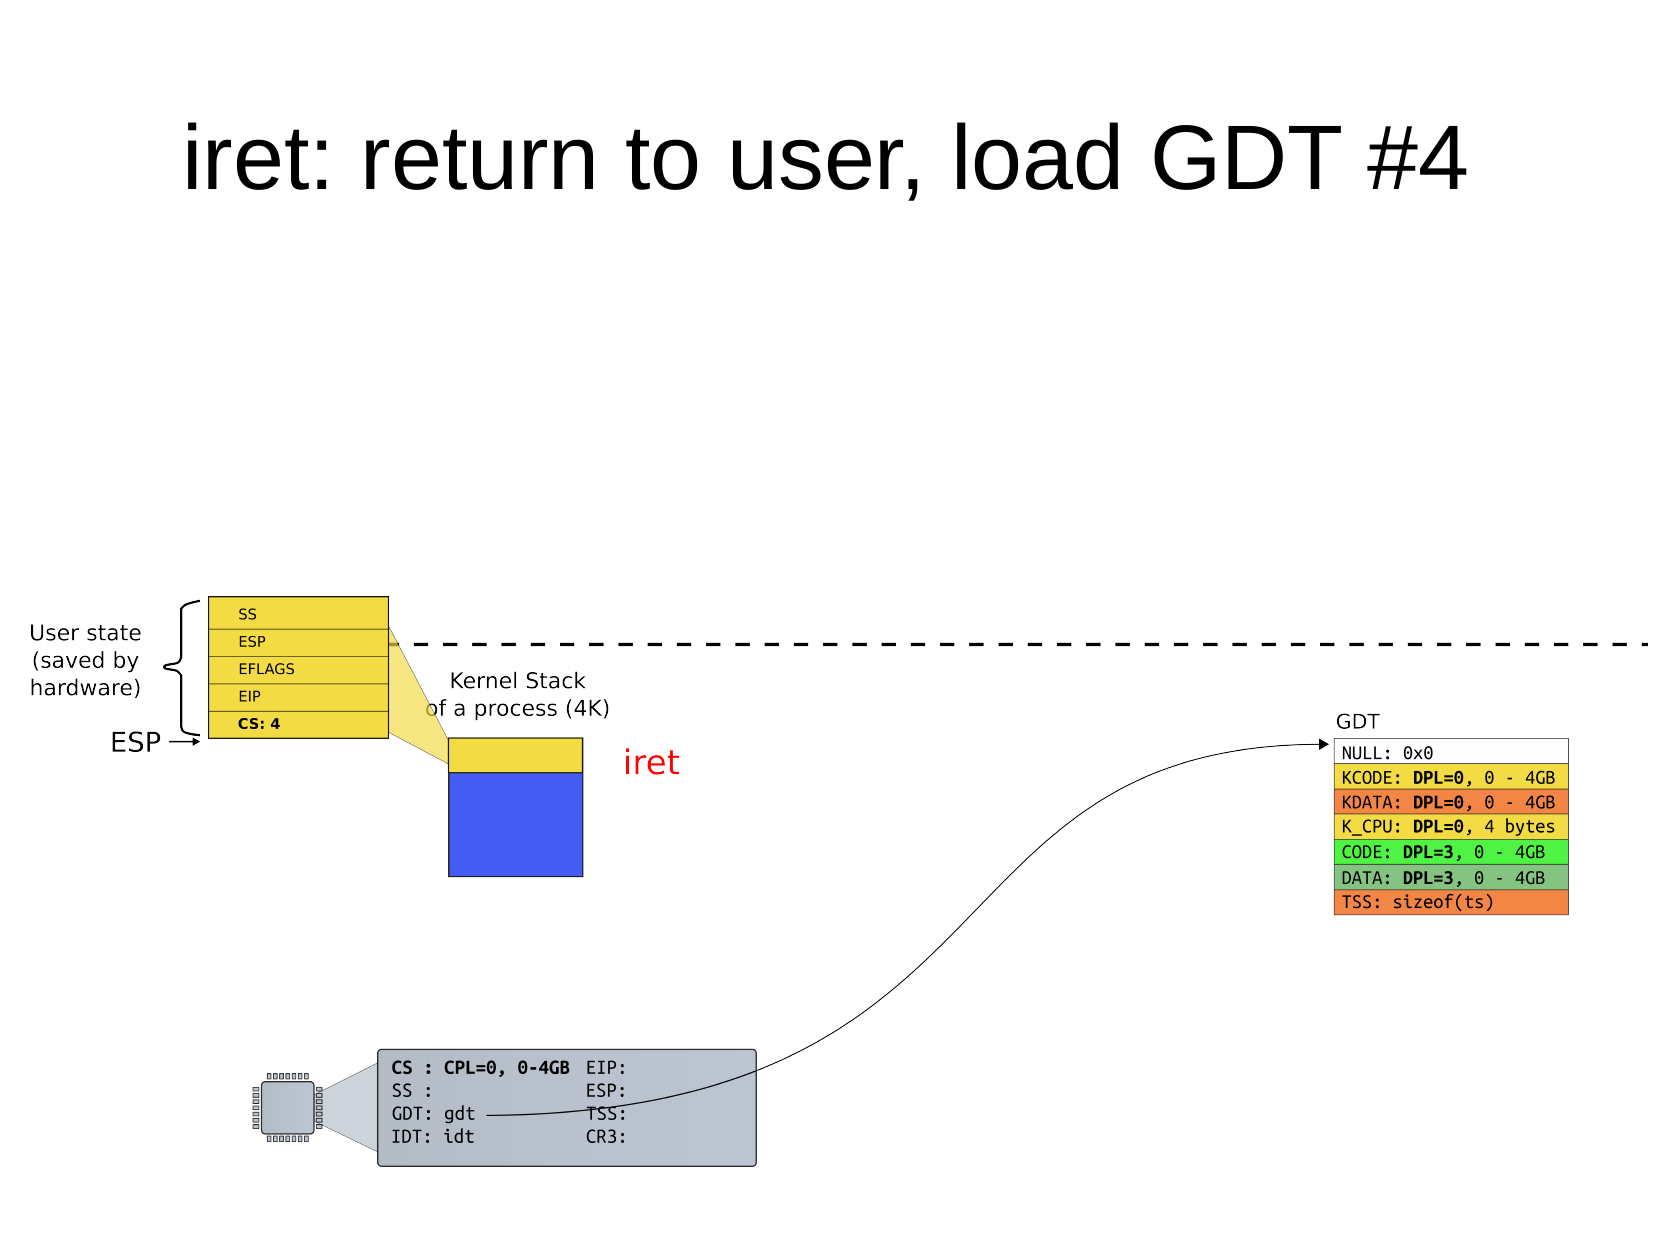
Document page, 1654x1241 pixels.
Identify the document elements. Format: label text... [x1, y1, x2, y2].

picture [31, 596, 1649, 1167]
title iret: return to user, load GDT #4 [82, 49, 1571, 257]
